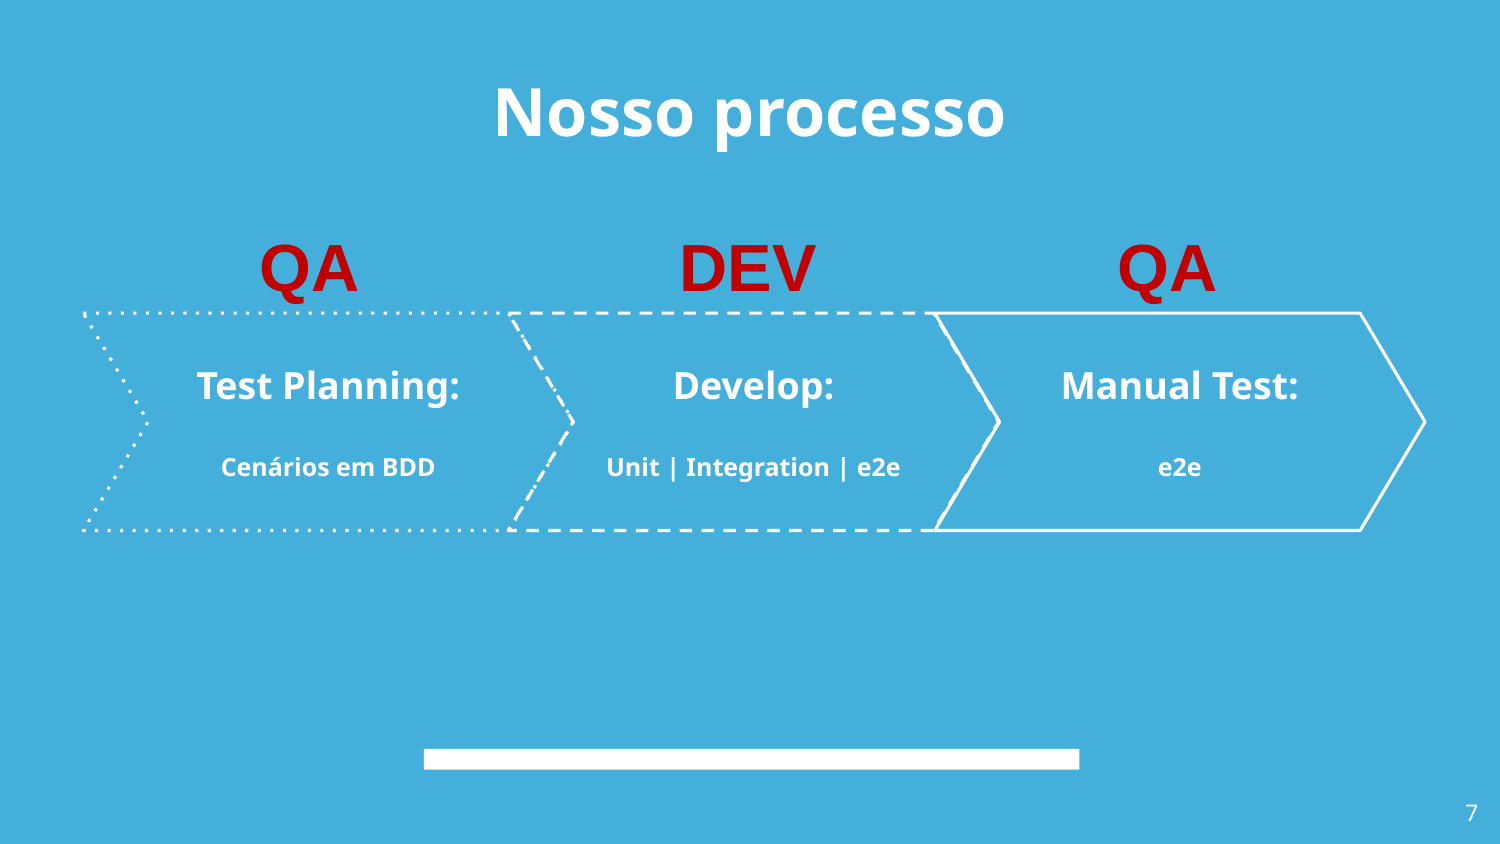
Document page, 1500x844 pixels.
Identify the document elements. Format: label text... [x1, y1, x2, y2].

title Nosso processo [75, 70, 1425, 165]
slide_number 7 [1403, 783, 1494, 832]
text_box DEV [664, 217, 832, 312]
text_box QA [244, 217, 375, 312]
text_box Develop: Unit | Integration | e2e [510, 313, 999, 531]
text_box Manual Test: e2e [934, 313, 1426, 531]
text_box Test Planning: Cenários em BDD [83, 313, 574, 531]
text_box QA [1102, 217, 1233, 312]
